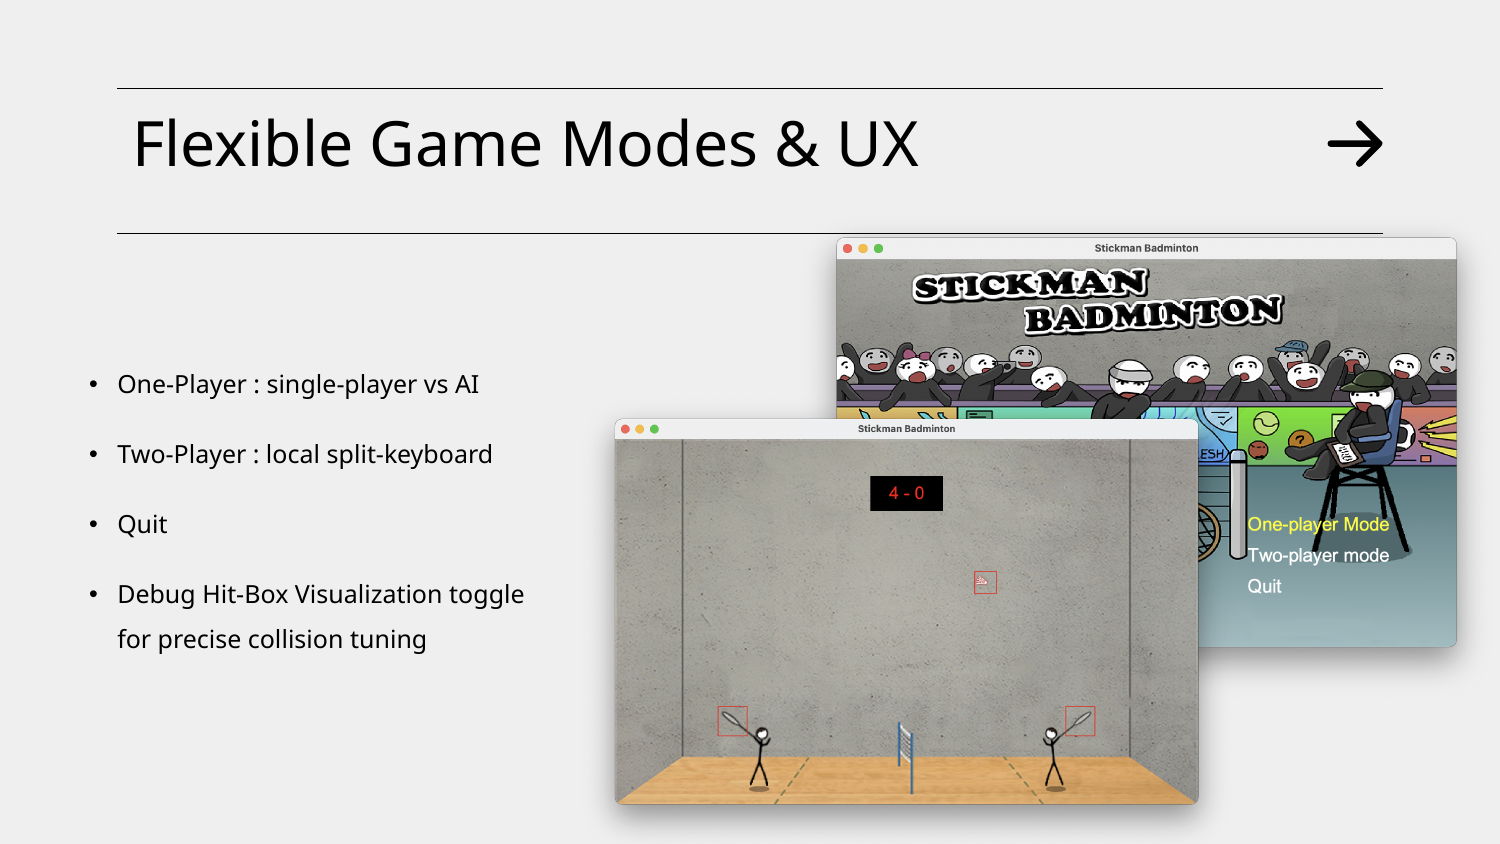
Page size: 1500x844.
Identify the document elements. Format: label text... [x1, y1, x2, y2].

text_box One-Player : single-player vs AI Two-Player : local split-keyboard Quit Debug Hit-Box Visualization toggle for precise collision tuning [74, 346, 575, 661]
text_box [1327, 120, 1383, 167]
picture [574, 208, 1500, 844]
title Flexible Game Modes & UX [116, 88, 1383, 167]
